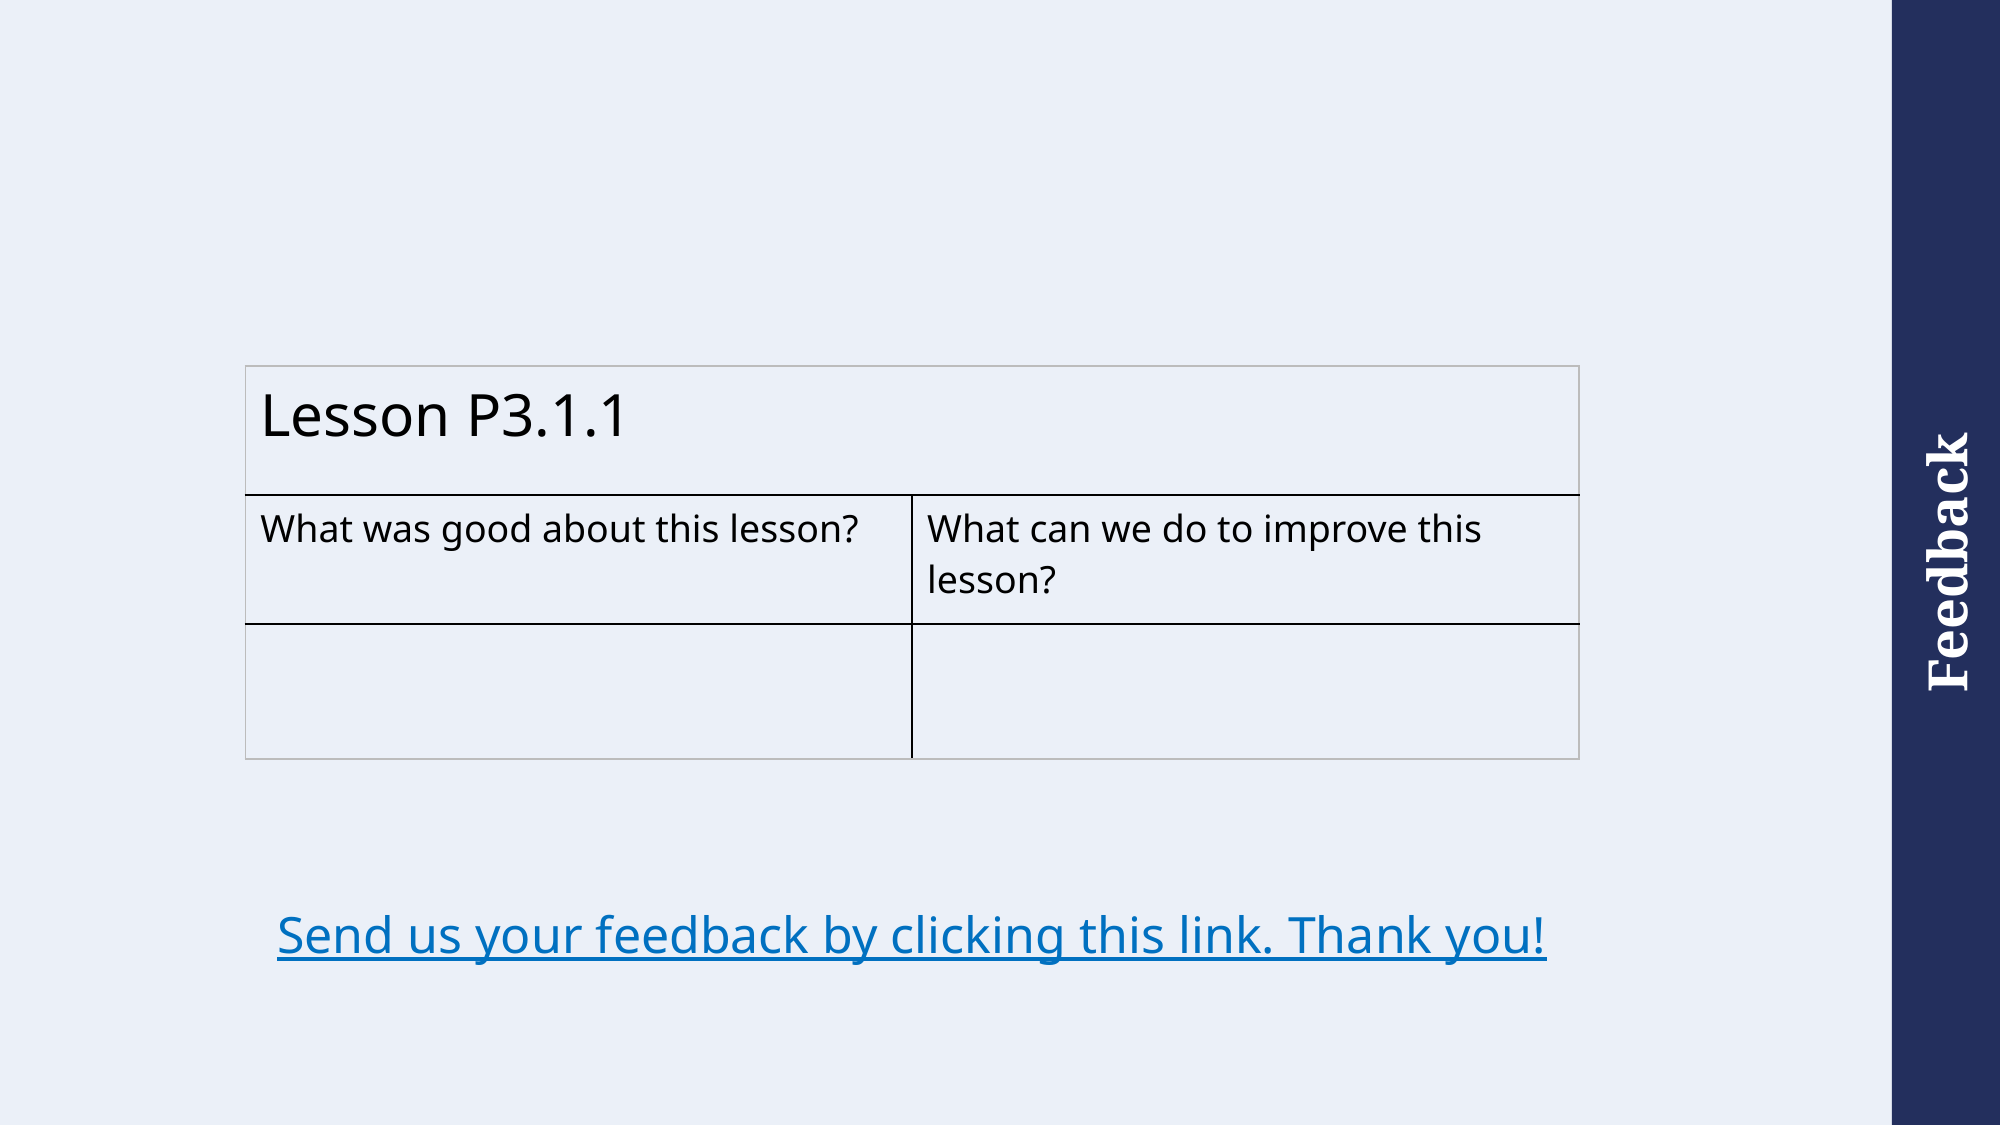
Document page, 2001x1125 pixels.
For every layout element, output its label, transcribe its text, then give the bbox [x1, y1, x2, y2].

text_box Send us your feedback by clicking this link. Thank you! [262, 896, 1562, 980]
table_cell What can we do to improve this lesson? [913, 496, 1578, 623]
table_cell [913, 625, 1578, 758]
table_cell What was good about this lesson? [246, 496, 911, 623]
table_header Lesson P3.1.1 [246, 367, 1578, 494]
table_cell [246, 625, 911, 758]
